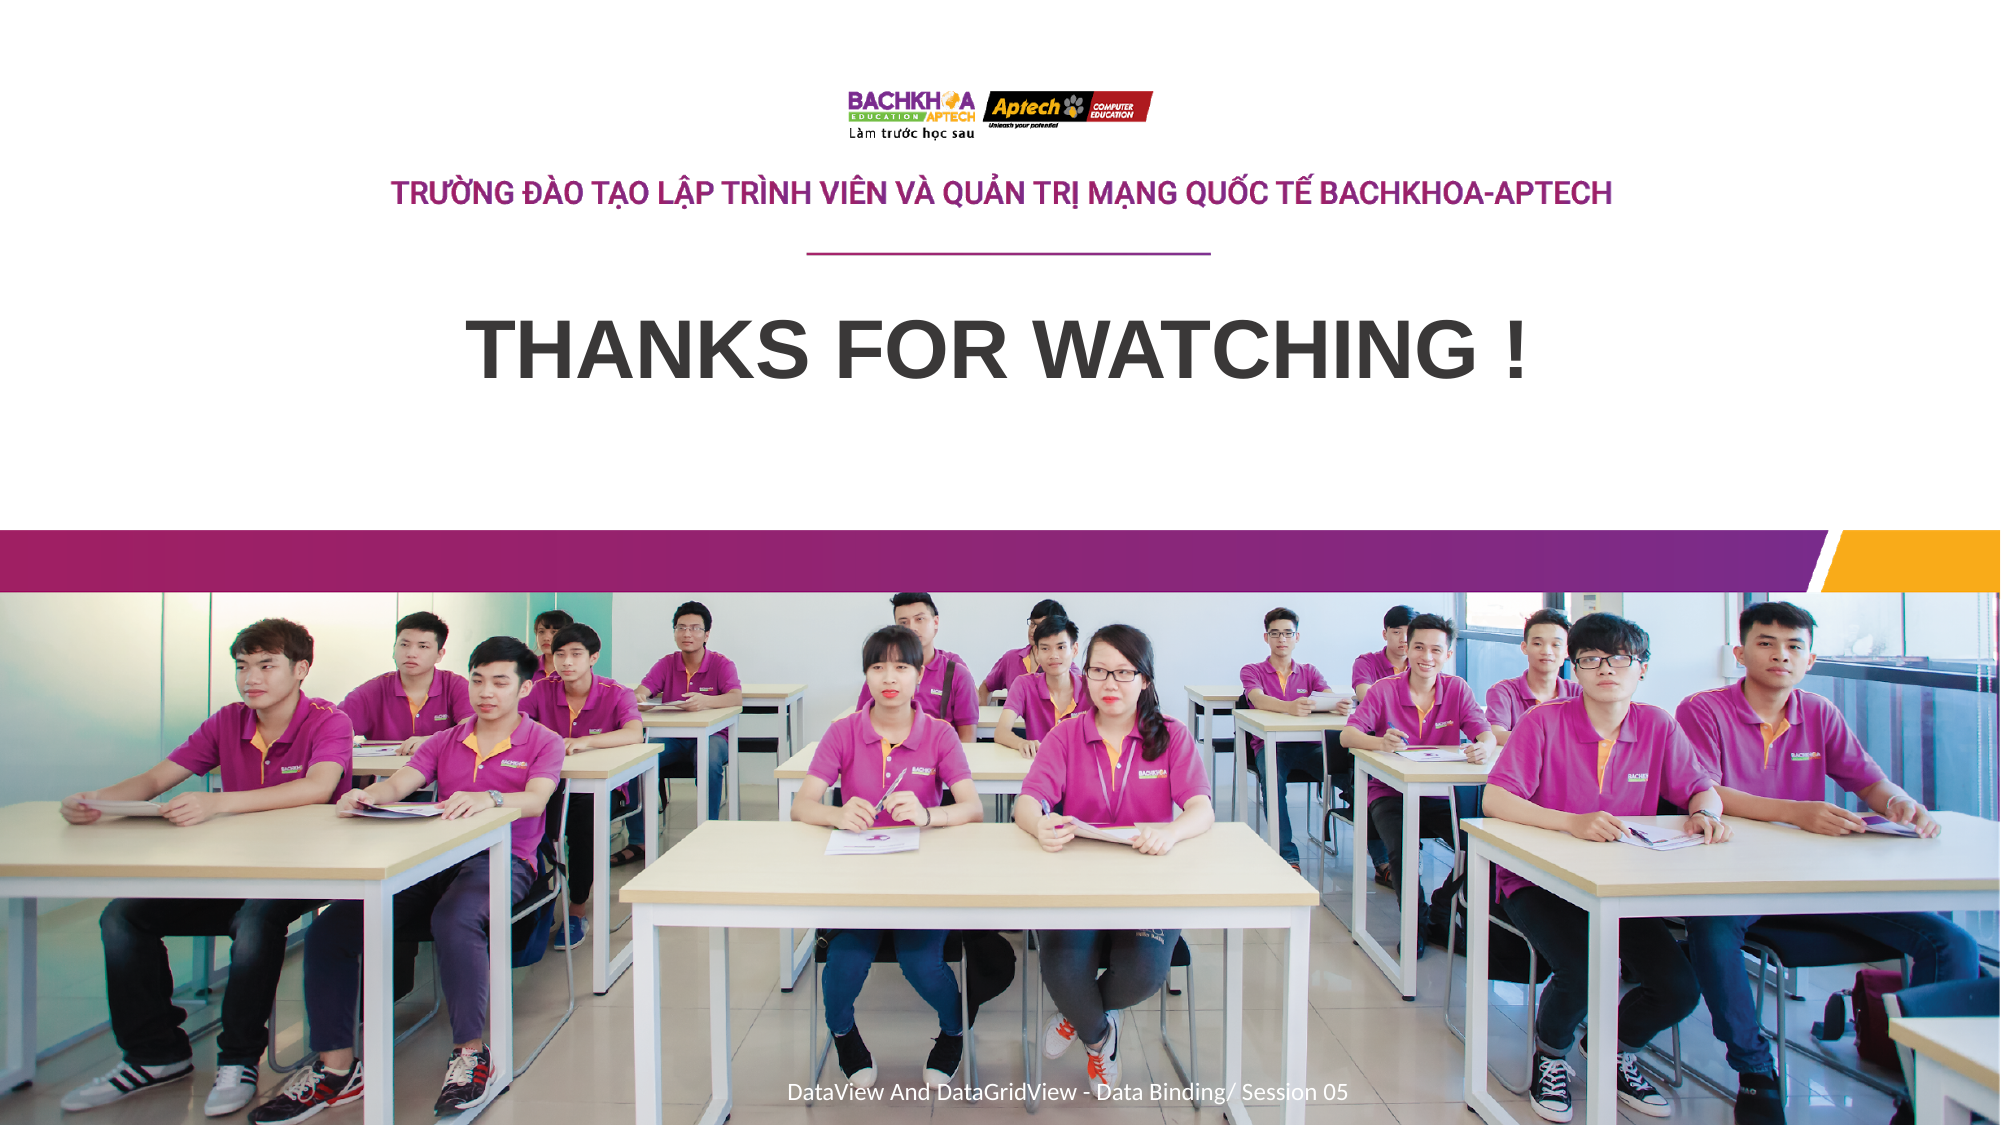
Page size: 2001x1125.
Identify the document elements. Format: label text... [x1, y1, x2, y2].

footer DataView And DataGridView - Data Binding/ Session 05 [324, 1060, 1813, 1120]
text_box THANKS FOR WATCHING ! [449, 287, 1595, 404]
picture [0, 0, 2001, 1125]
